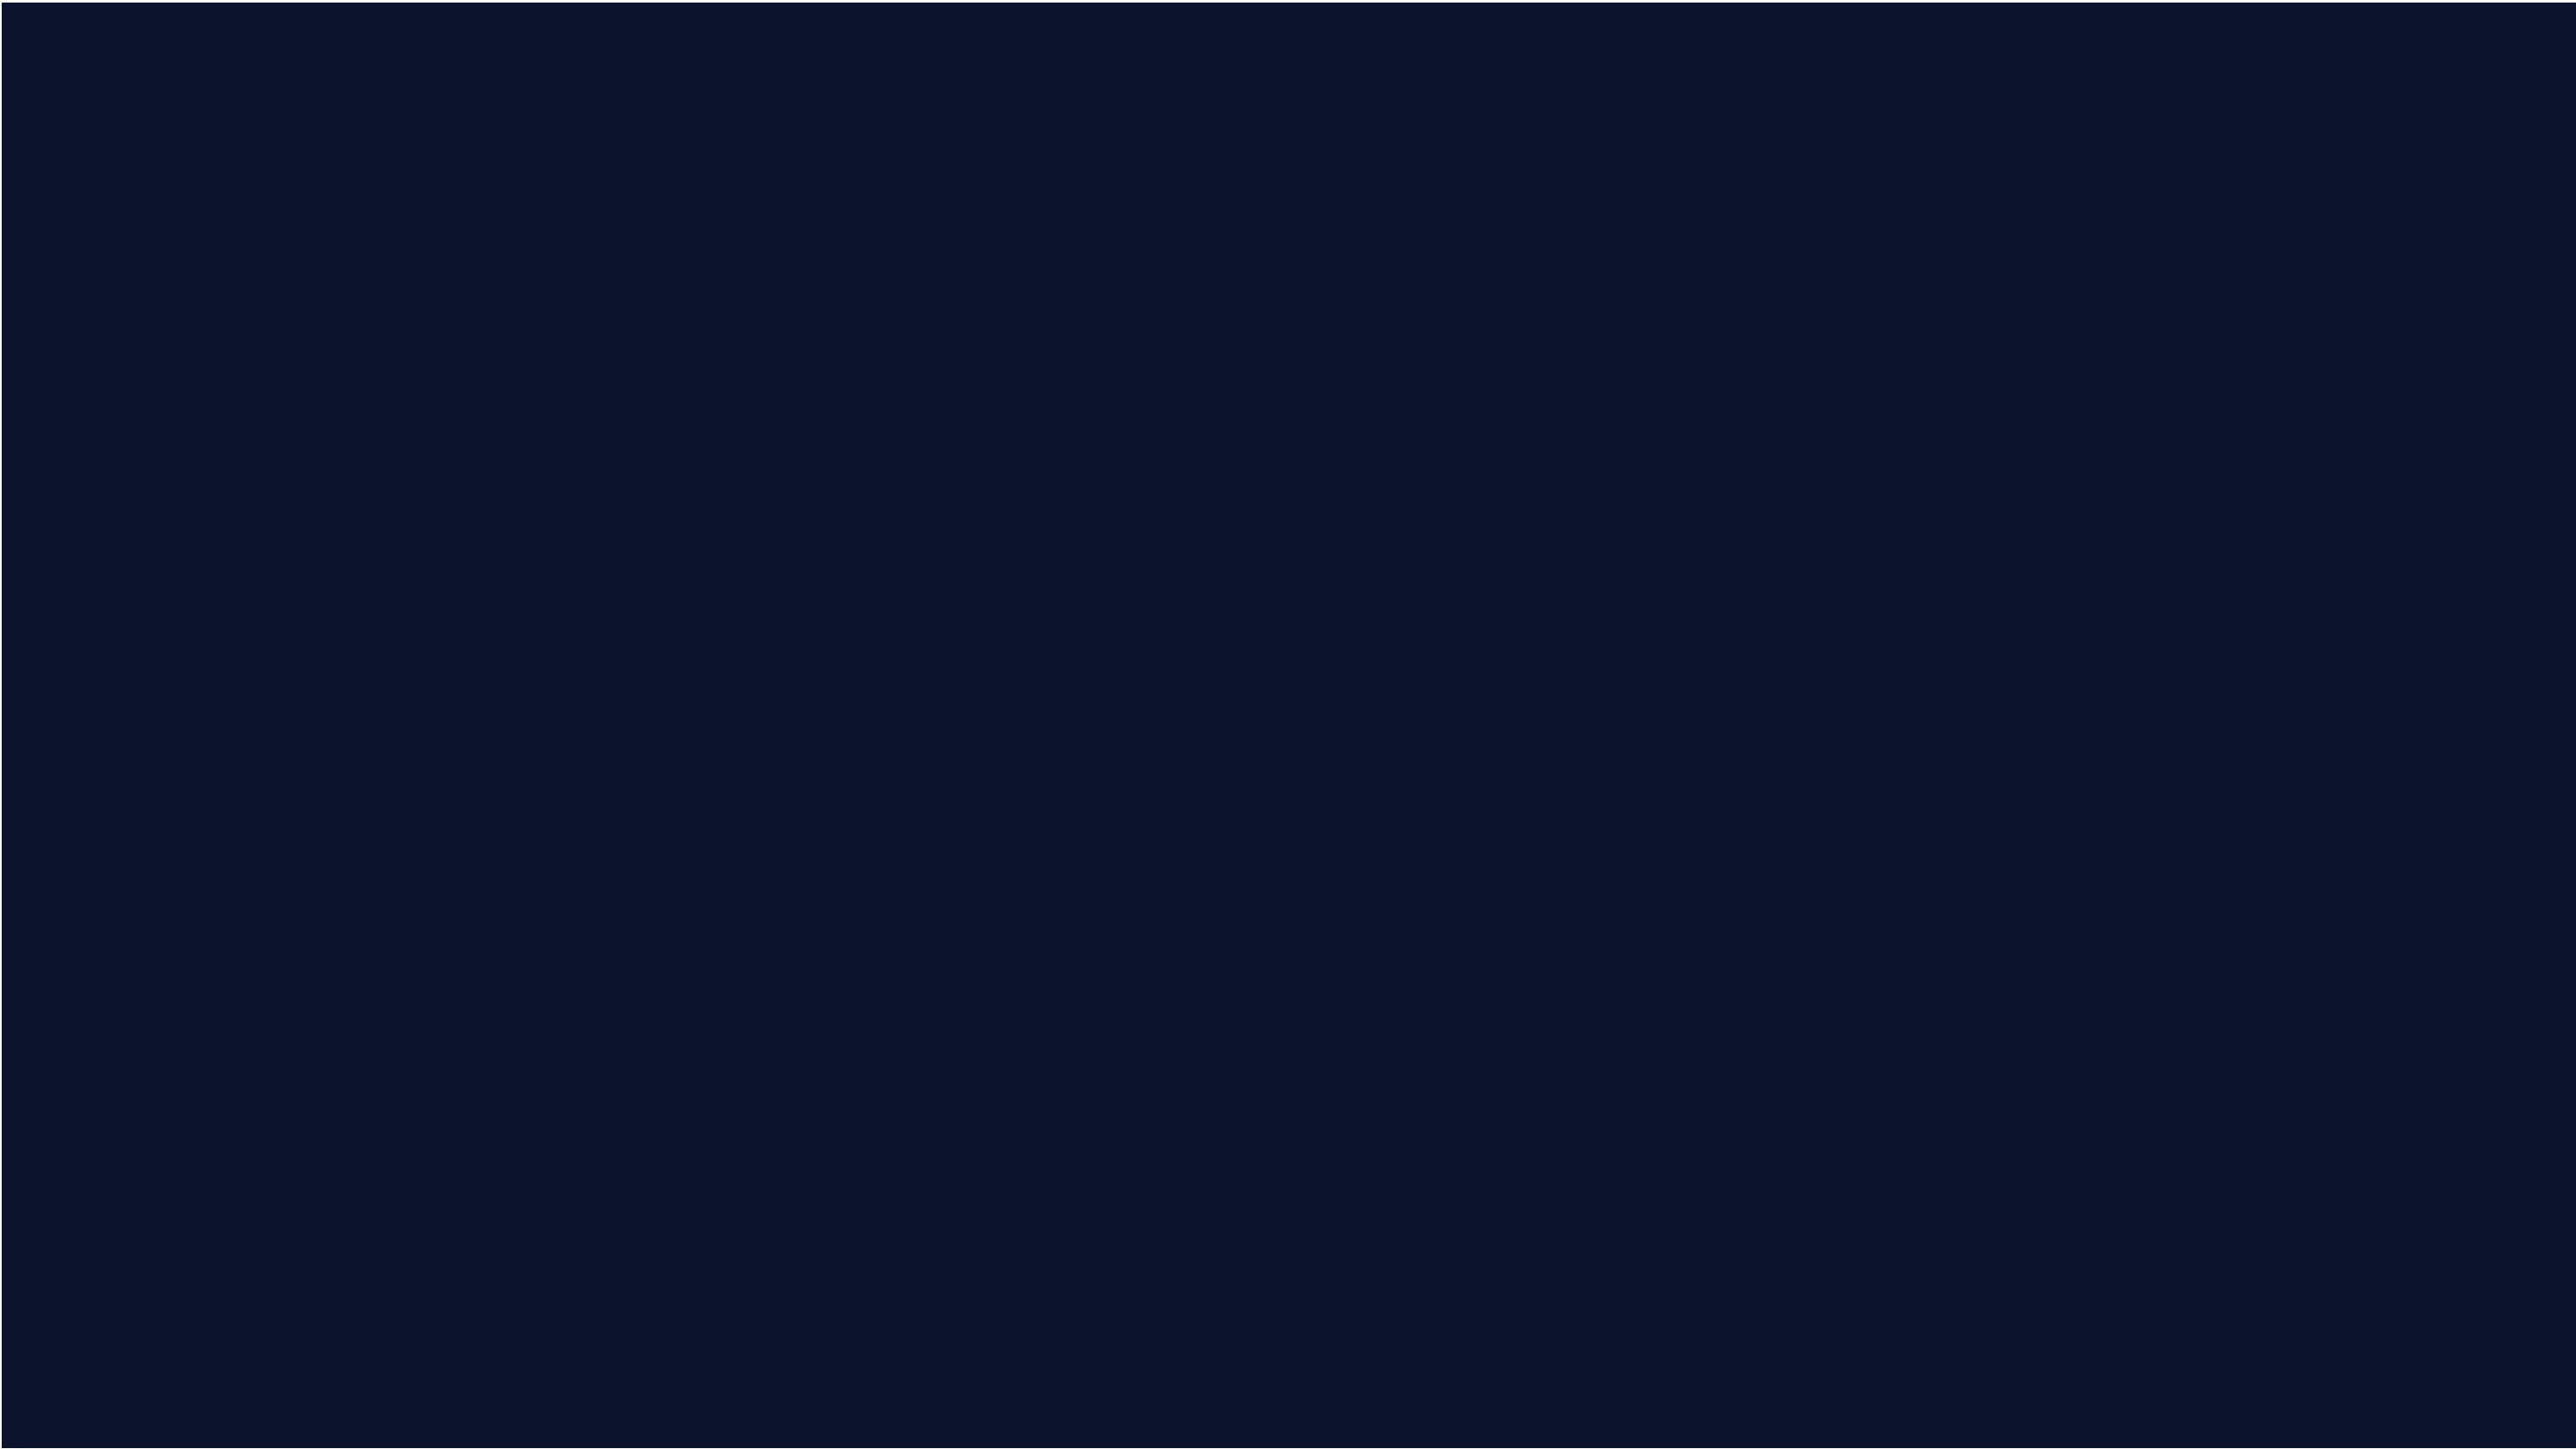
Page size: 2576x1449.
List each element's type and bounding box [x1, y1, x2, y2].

text_box [1, 2, 2576, 1449]
